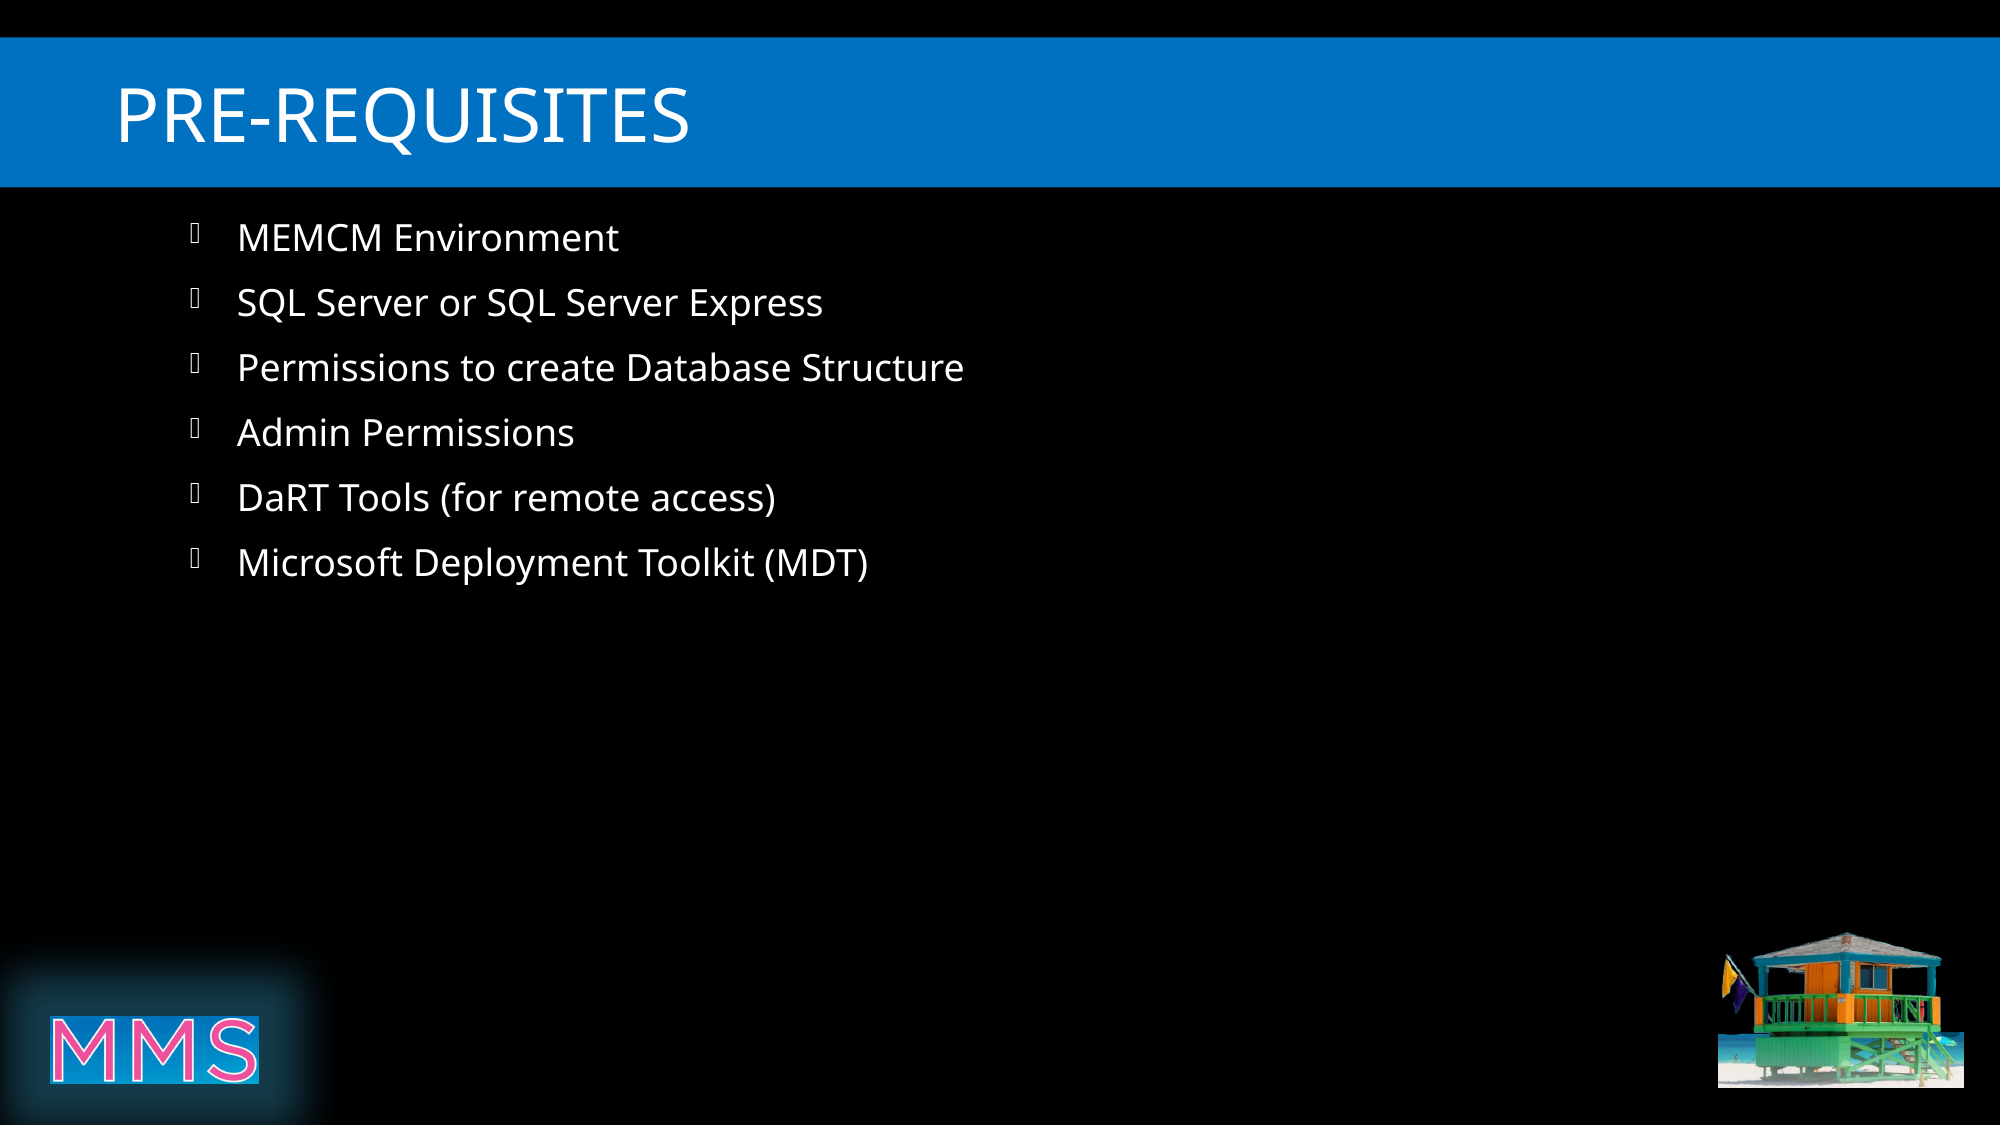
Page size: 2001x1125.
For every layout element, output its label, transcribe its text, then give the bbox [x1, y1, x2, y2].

title Pre-Requisites [99, 37, 1900, 188]
picture [1718, 918, 1964, 1088]
list MEMCM Environment SQL Server or SQL Server Express Permissions to create Database Structure Admin Permissions DaRT Tools (for remote access) Microsoft Deployment Toolkit (MDT) [99, 206, 1900, 994]
picture [50, 1016, 259, 1084]
